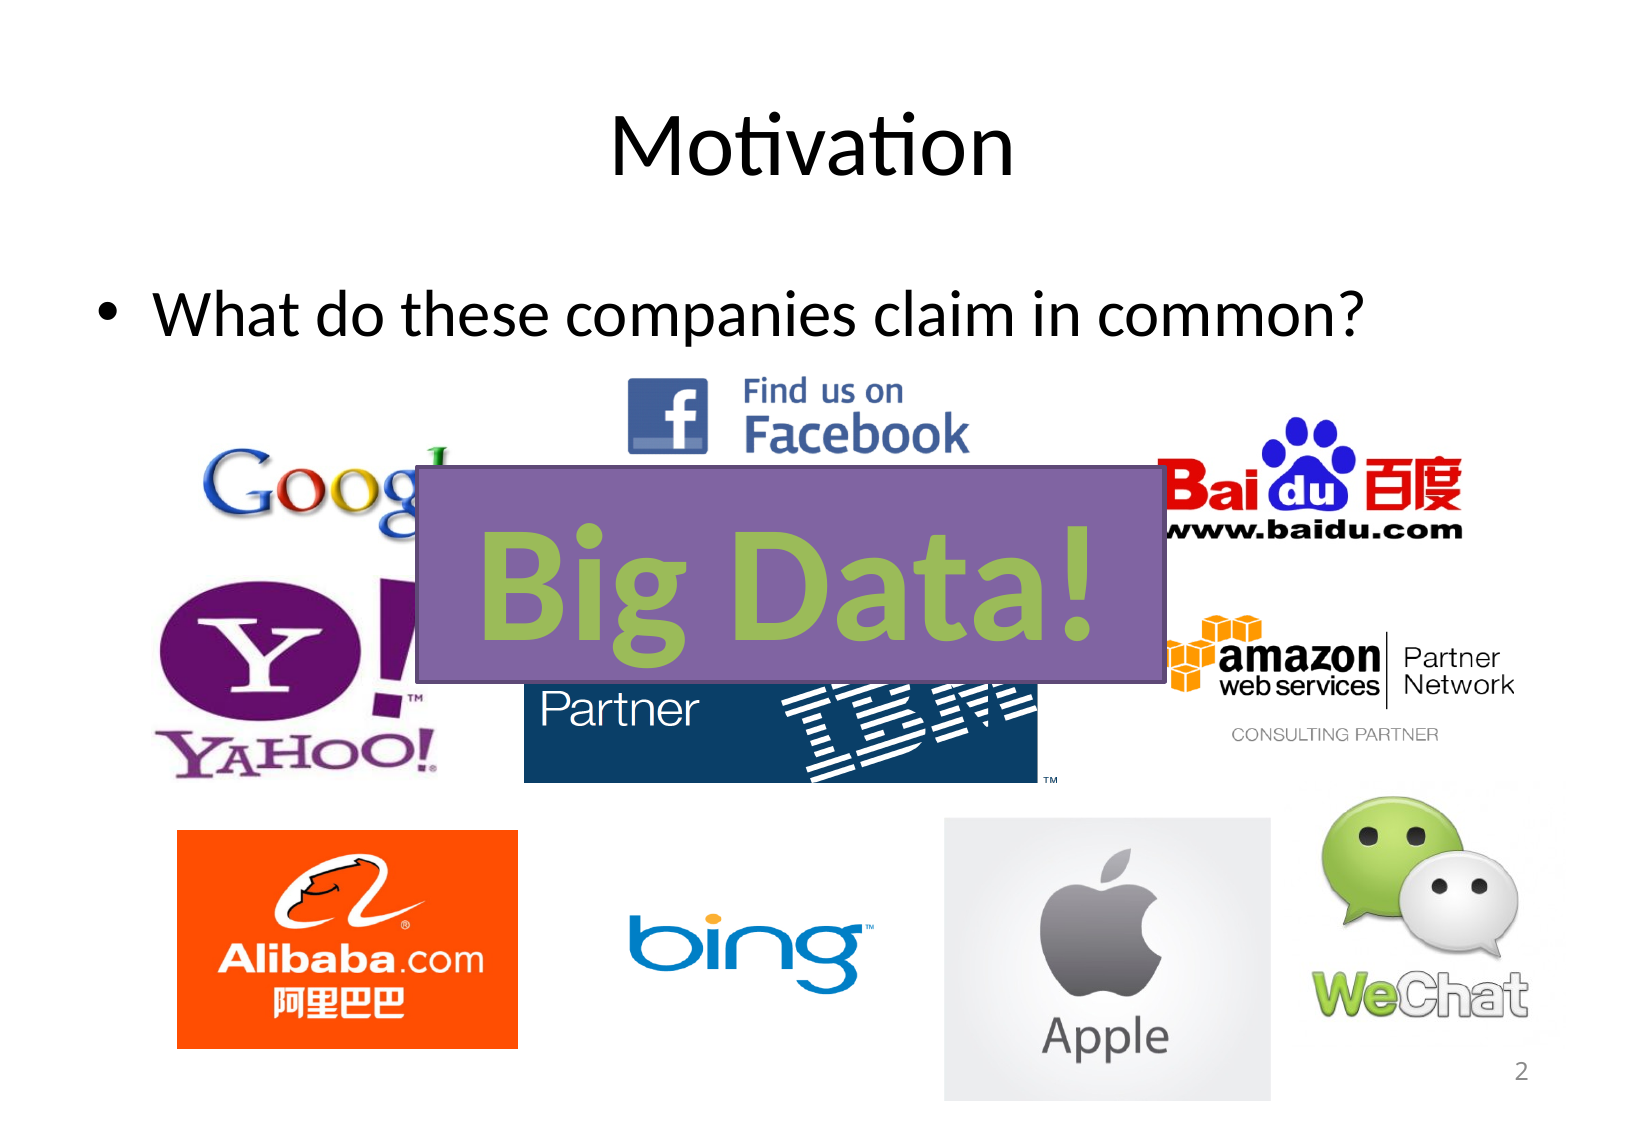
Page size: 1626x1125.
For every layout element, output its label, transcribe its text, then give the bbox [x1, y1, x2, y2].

picture [197, 432, 506, 551]
picture [524, 592, 1058, 783]
picture [944, 817, 1272, 1102]
picture [614, 310, 982, 517]
text_box Big Data! [415, 465, 1149, 684]
picture [176, 830, 518, 1049]
picture [599, 849, 894, 1049]
list What do these companies claim in common? [81, 262, 1544, 1005]
picture [150, 574, 438, 783]
title Motivation [81, 45, 1544, 233]
slide_number 2 [1275, 1042, 1544, 1103]
picture [1154, 413, 1566, 1049]
